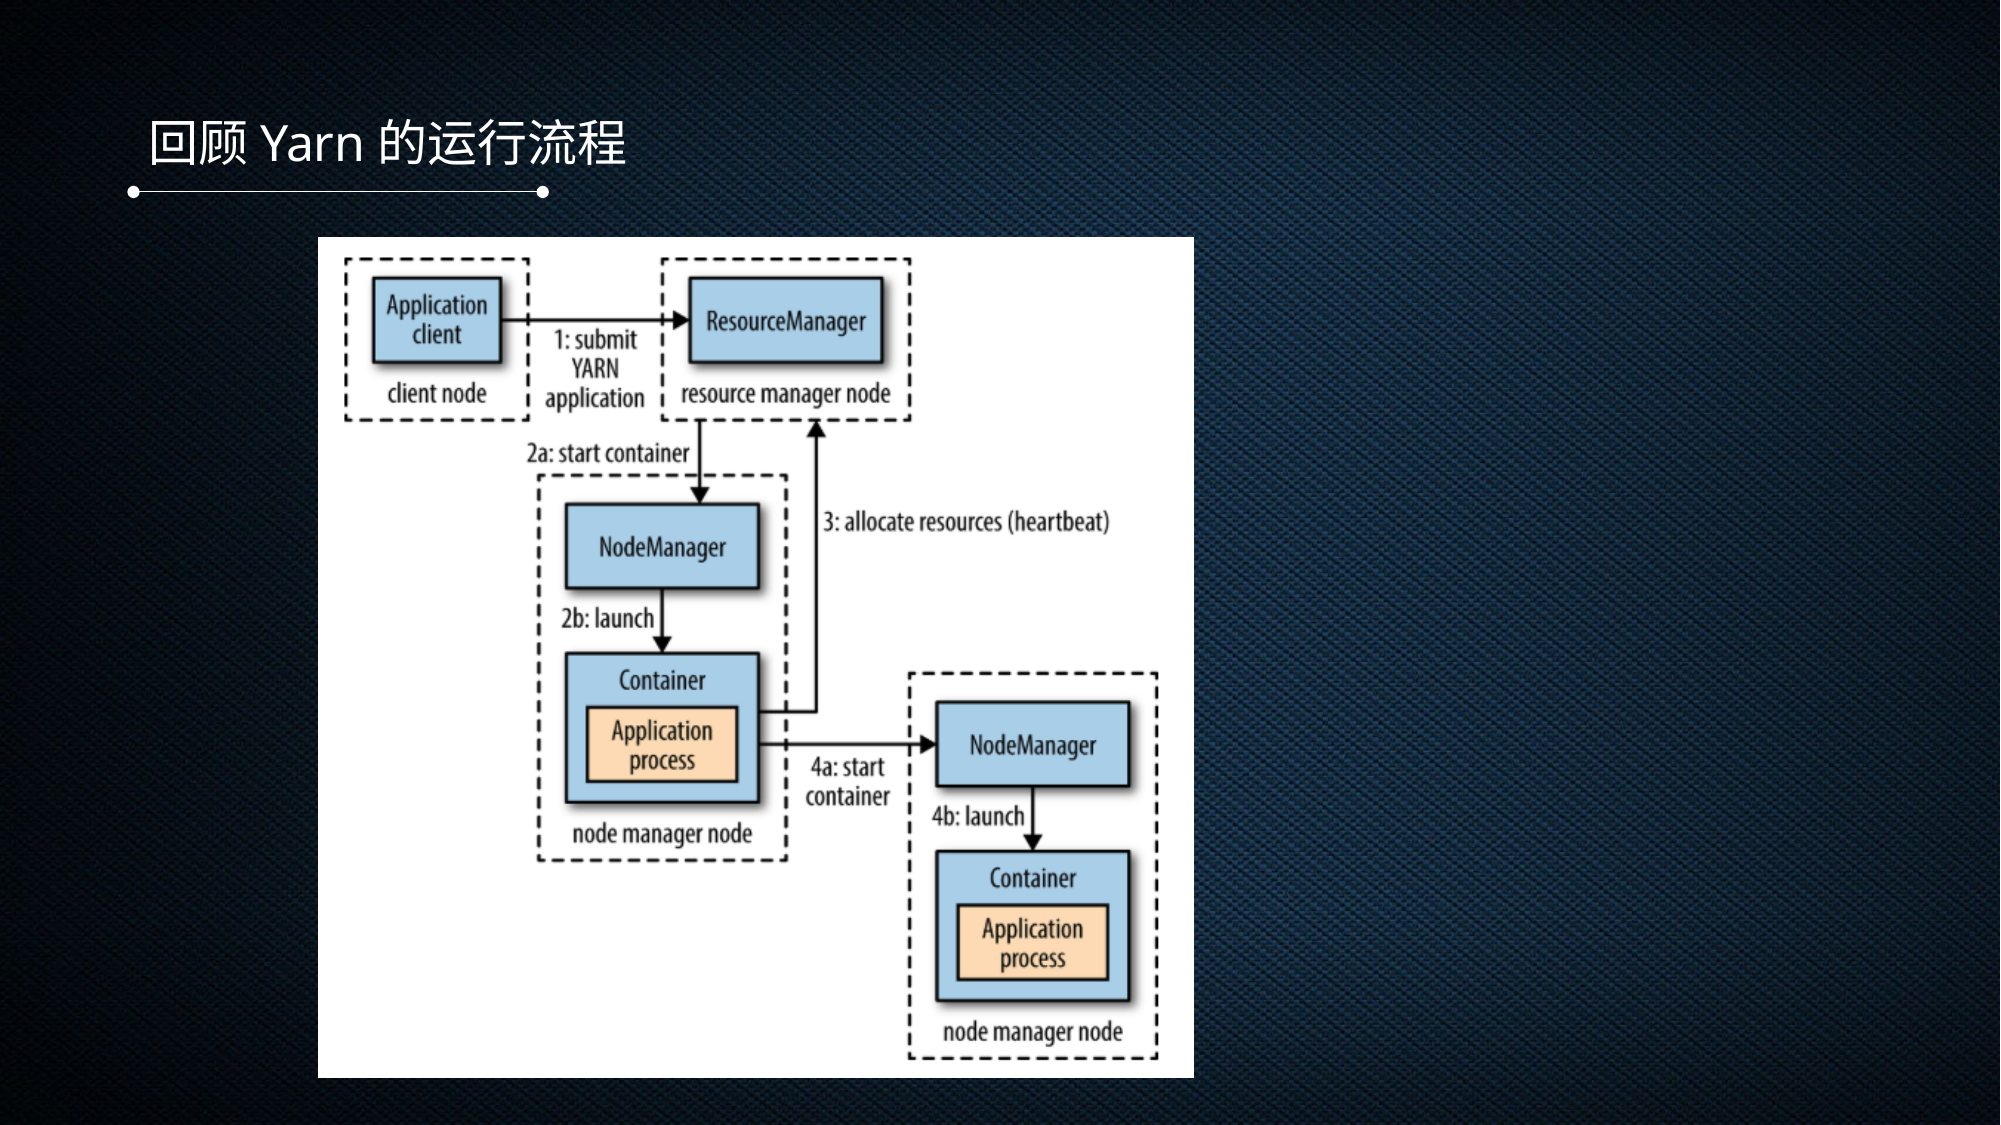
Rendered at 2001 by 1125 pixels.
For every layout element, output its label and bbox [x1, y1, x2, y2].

picture [0, 0, 2000, 1125]
text_box [133, 103, 849, 192]
